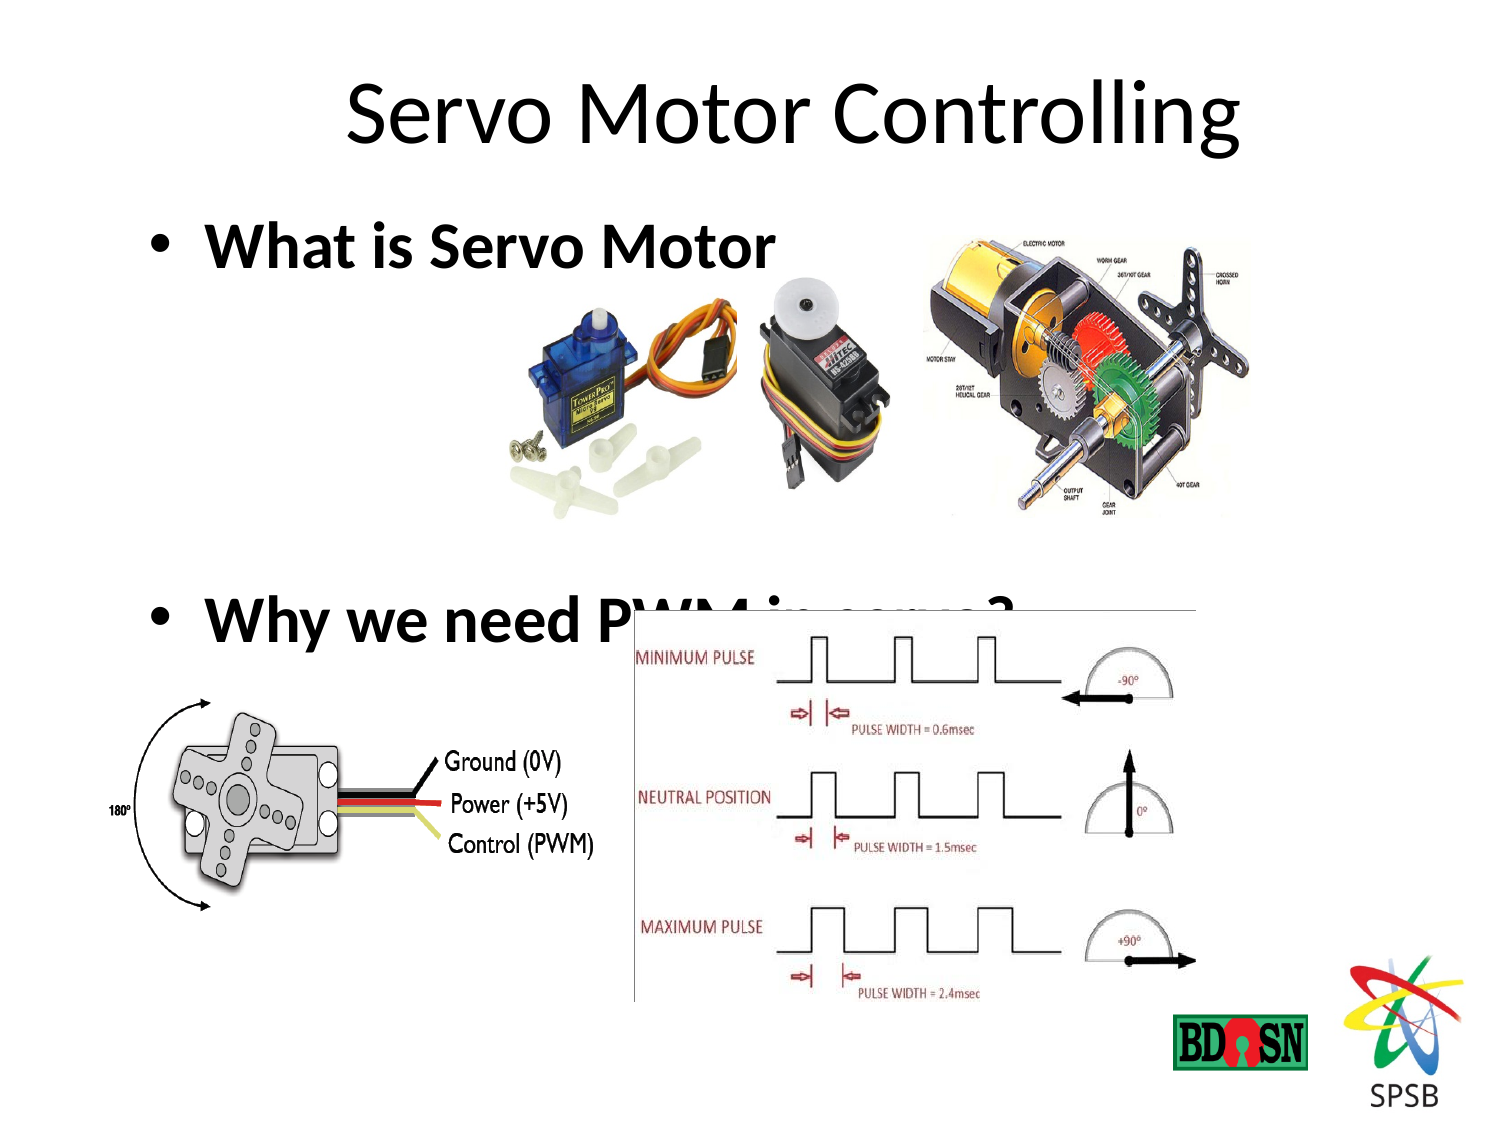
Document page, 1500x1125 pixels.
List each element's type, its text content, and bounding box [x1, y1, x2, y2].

picture [1312, 937, 1500, 1125]
list What is Servo Motor Why we need PWM in servo? [133, 194, 1428, 1010]
picture [505, 271, 906, 523]
text_box Servo Motor Controlling [162, 45, 1425, 174]
picture [633, 610, 1308, 1110]
picture [96, 694, 598, 915]
picture [922, 235, 1258, 523]
